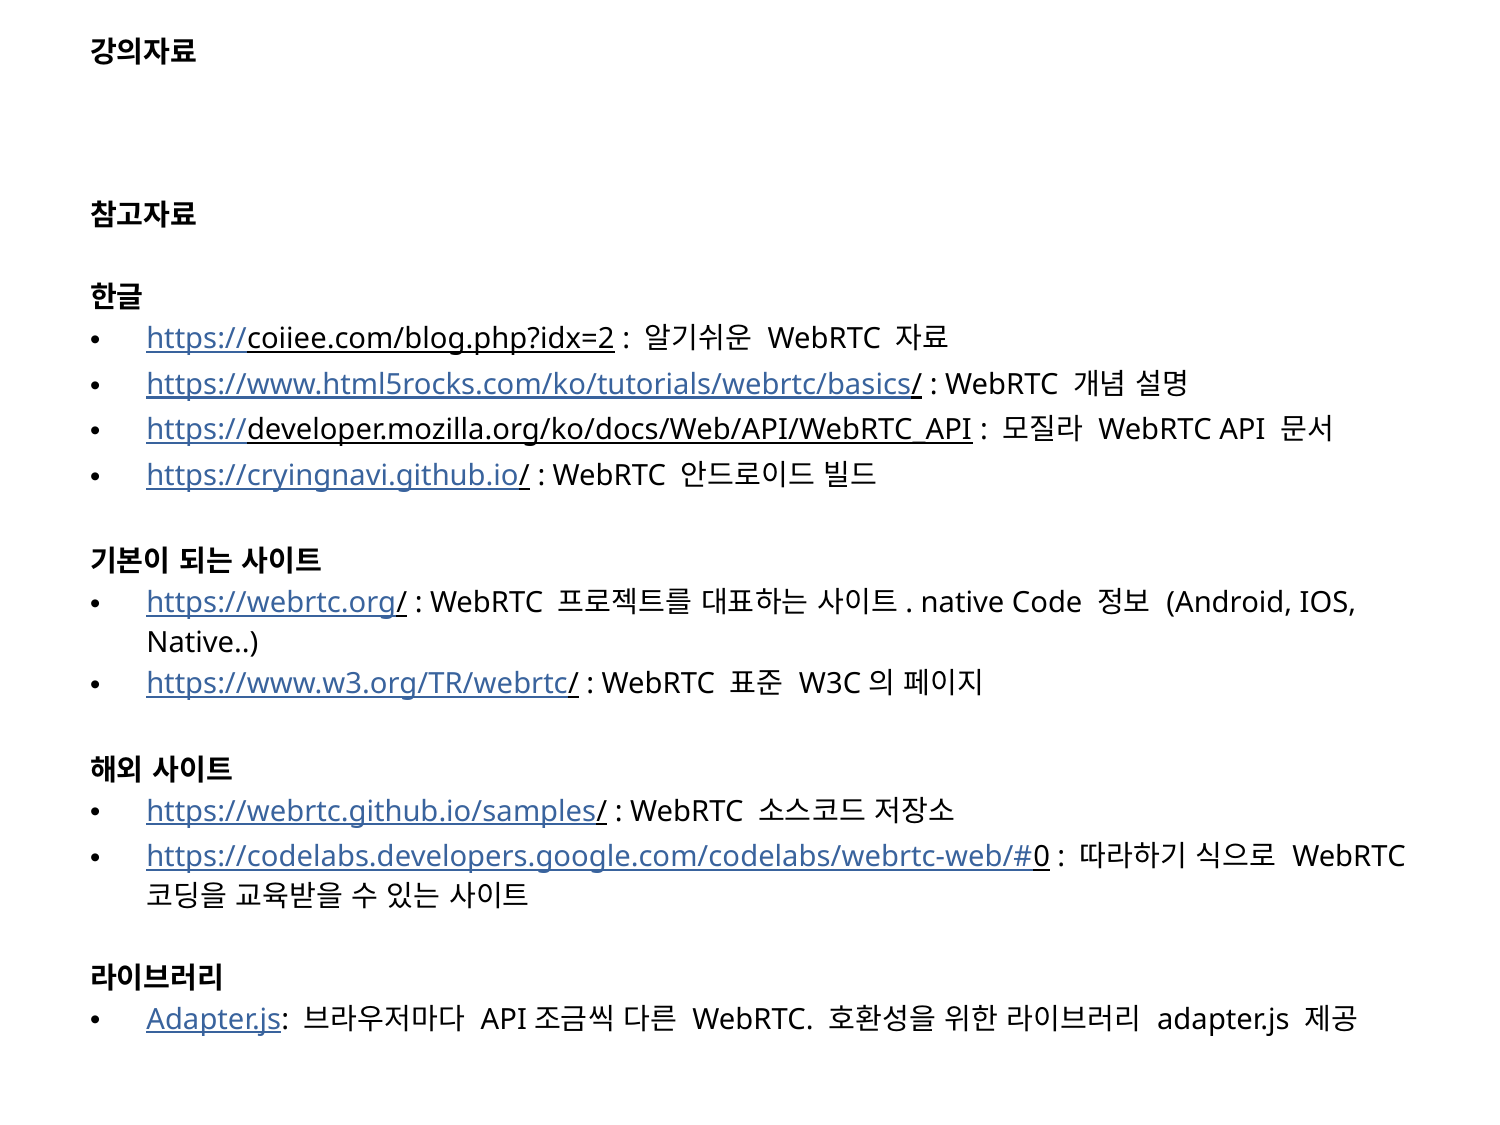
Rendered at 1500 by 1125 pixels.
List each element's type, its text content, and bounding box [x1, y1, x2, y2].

list 강의자료 참고자료 한글 https://coiiee.com/blog.php?idx=2 : 알기쉬운 WebRTC 자료 https://www.html5rocks.com/ko/tutorials/webrtc/basics/ : WebRTC 개념 설명 https://developer.mozilla.org/ko/docs/Web/API/WebRTC_API : 모질라 WebRTC API 문서 https://cryingnavi.github.io/ : WebRTC 안드로이드 빌드 기본이 되는 사이트 https://webrtc.org/ : WebRTC 프로젝트를 대표하는 사이트. native Code 정보 (Android, IOS, Native..) https://www.w3.org/TR/webrtc/ : WebRTC 표준 W3C의 페이지 해외 사이트 https://webrtc.github.io/samples/ : WebRTC 소스코드 저장소 https://codelabs.developers.google.com/codelabs/webrtc-web/#0 : 따라하기 식으로 WebRTC 코딩을 교육받을 수 있는 사이트 라이브러리 Adapter.js: 브라우저마다 API조금씩 다른 WebRTC. 호환성을 위한 라이브러리 adapter.js 제공 [75, 25, 1425, 1069]
